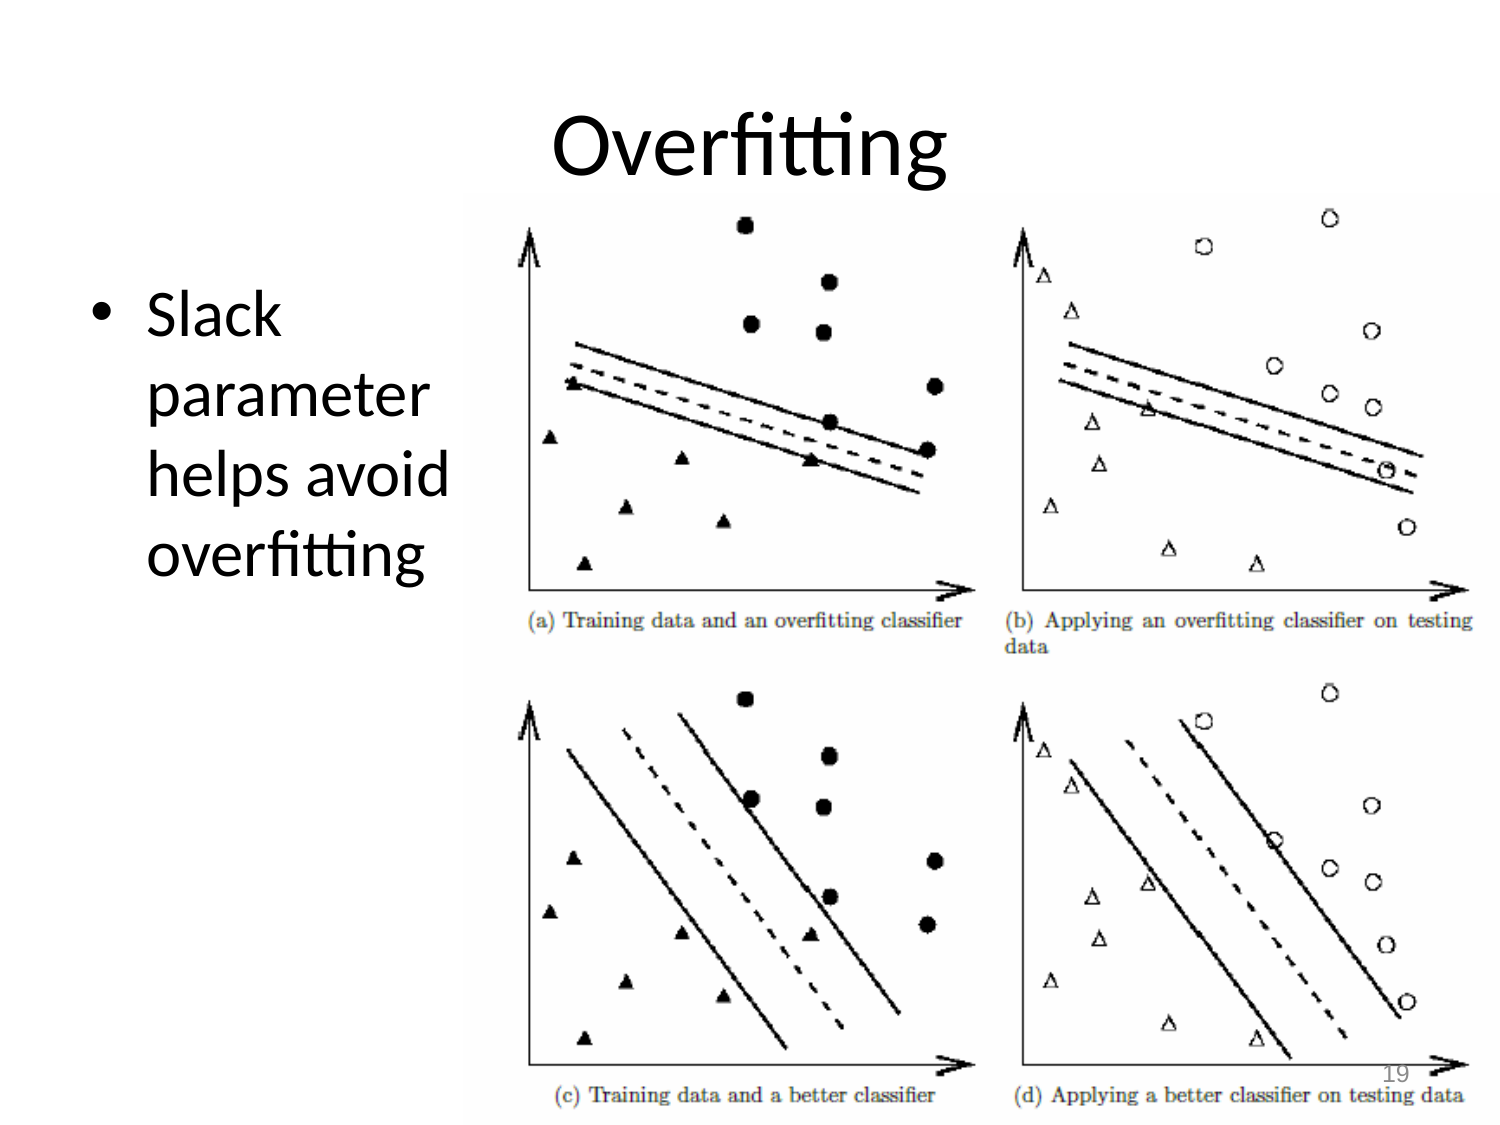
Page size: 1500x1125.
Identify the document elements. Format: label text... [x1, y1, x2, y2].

title Overfitting [75, 45, 1425, 233]
picture [462, 193, 1500, 1125]
list Slack parameter helps avoid overfitting [75, 262, 457, 1005]
